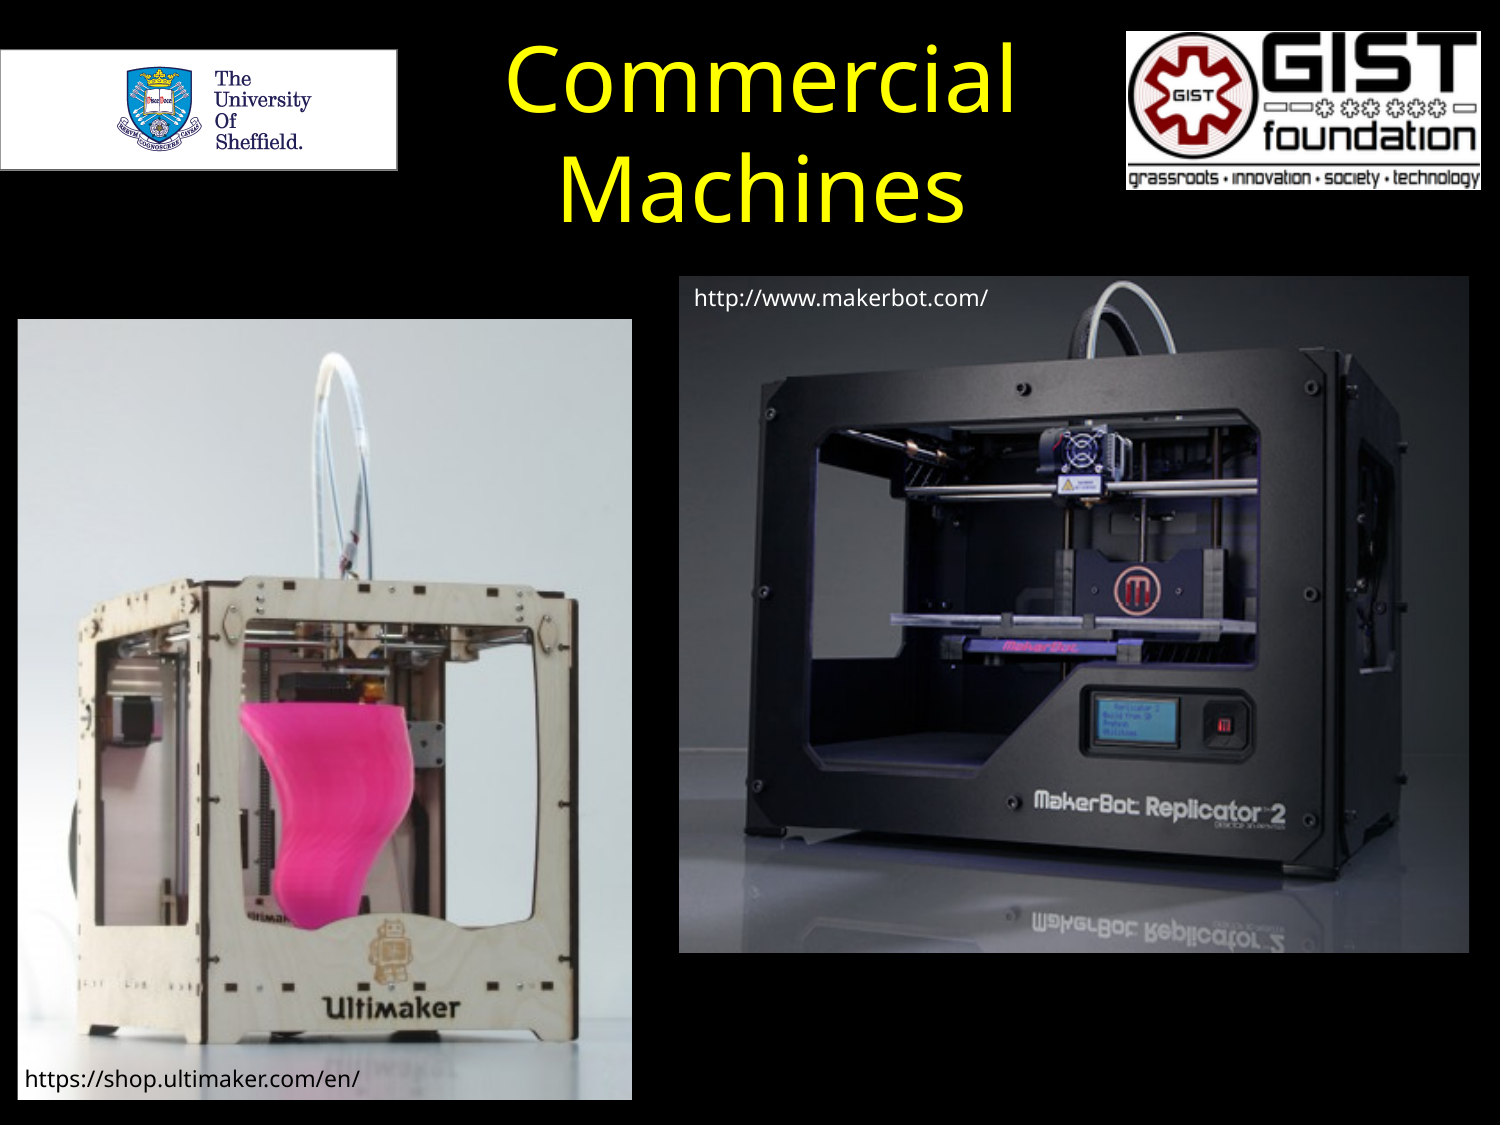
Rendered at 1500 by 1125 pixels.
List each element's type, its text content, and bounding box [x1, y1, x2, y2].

title Commercial Machines [395, 37, 1129, 226]
picture [1128, 32, 1480, 189]
picture [17, 319, 633, 1100]
picture [0, 49, 395, 171]
picture [678, 275, 1470, 953]
